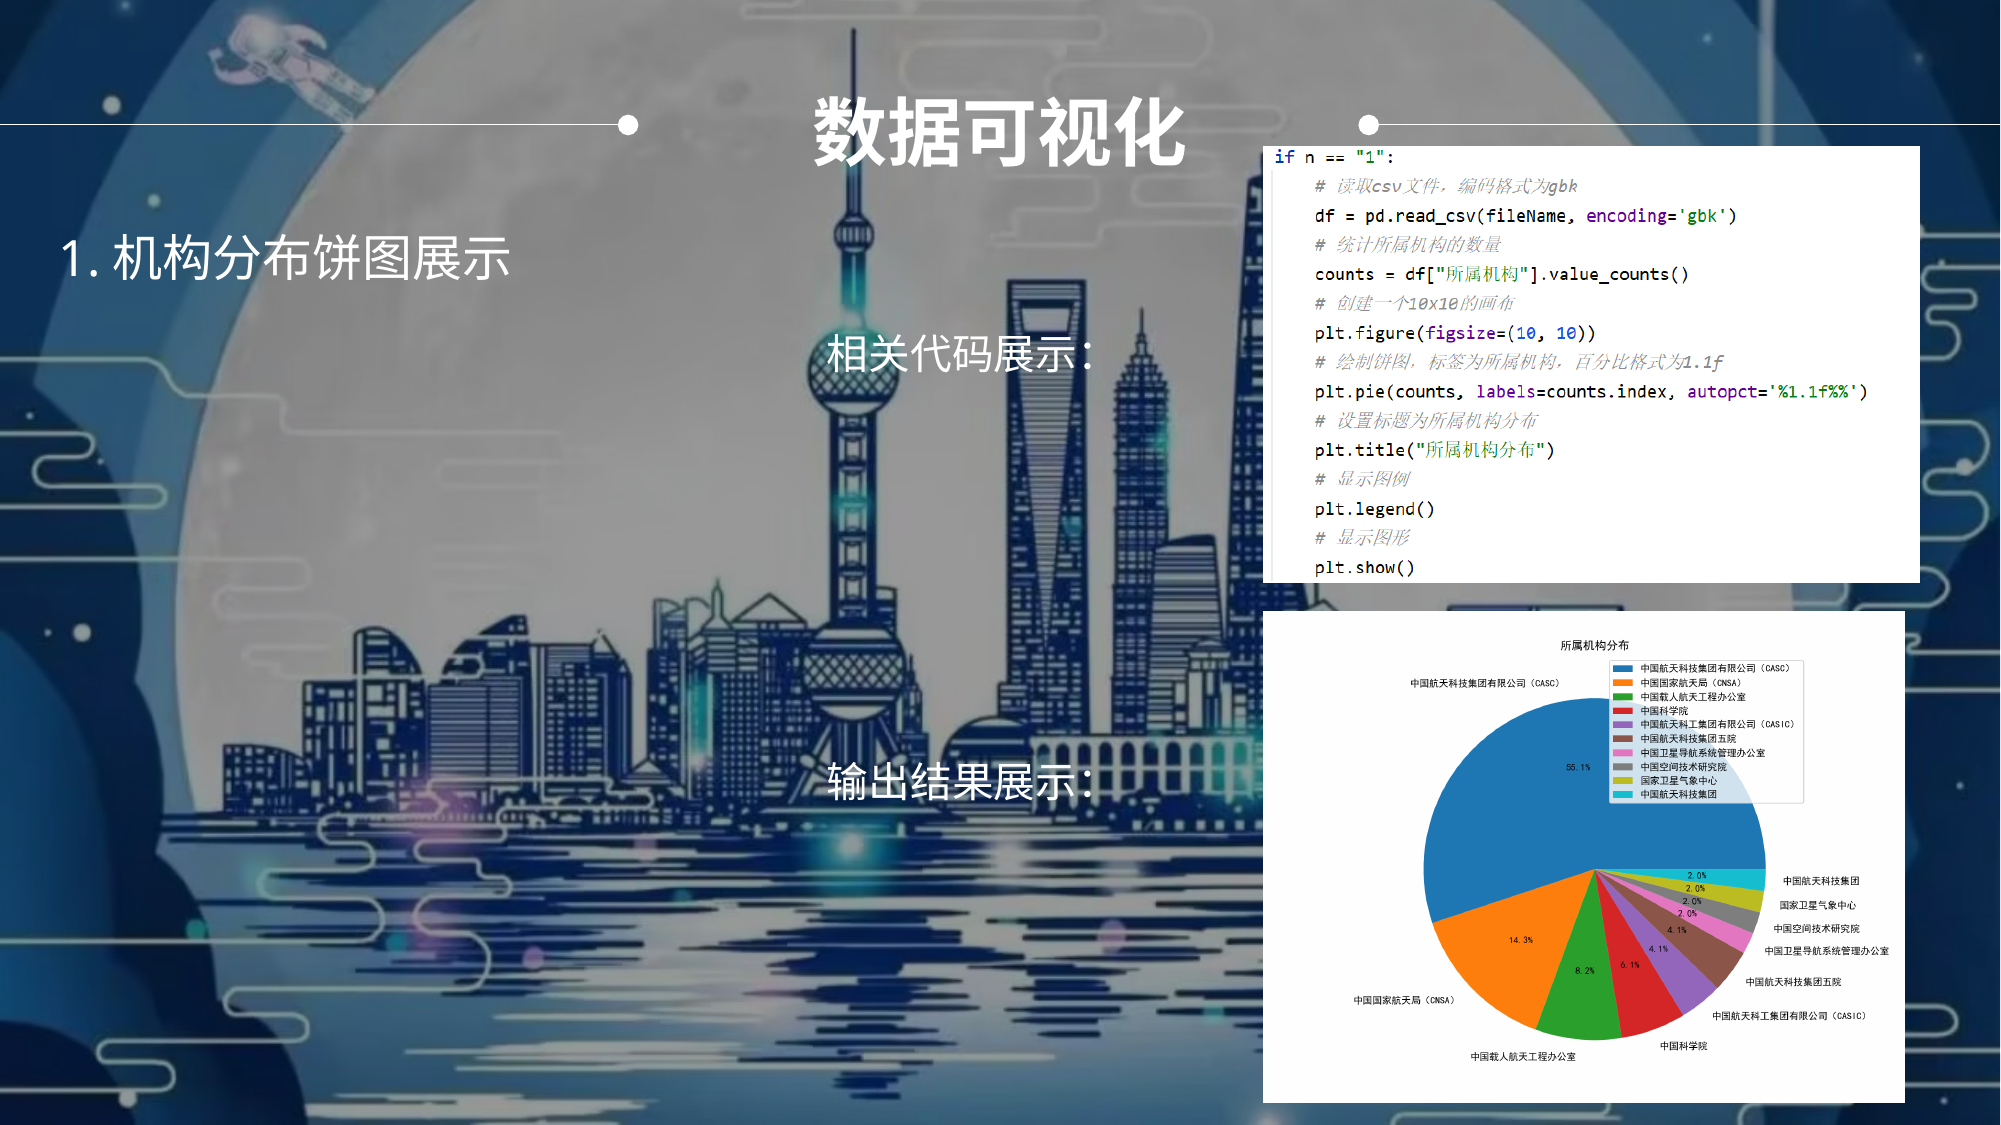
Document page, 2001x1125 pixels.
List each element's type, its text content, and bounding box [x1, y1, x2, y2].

text_box 1.机构分布饼图展示 [43, 200, 528, 385]
text_box 输出结果展示： [812, 733, 1134, 814]
picture [0, 0, 2001, 1125]
list 数据可视化 [736, 78, 1264, 172]
text_box 相关代码展示： [812, 305, 1134, 385]
